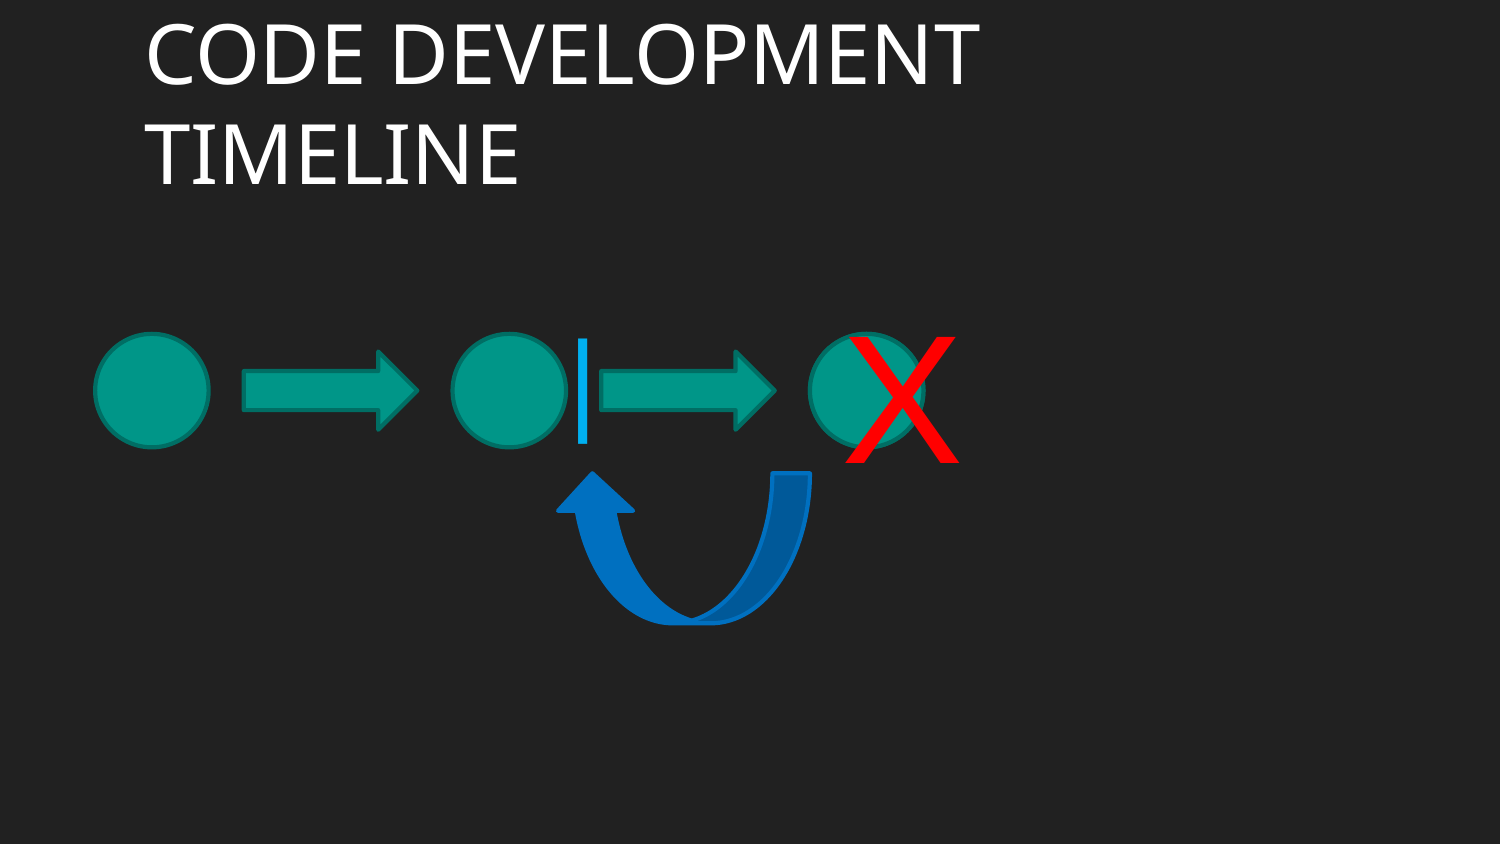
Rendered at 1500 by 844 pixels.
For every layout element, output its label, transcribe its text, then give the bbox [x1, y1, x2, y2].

text_box [241, 349, 420, 432]
text_box X [807, 331, 926, 450]
text_box [93, 331, 211, 450]
text_box | [553, 300, 614, 451]
text_box [450, 331, 553, 450]
text_box [614, 349, 777, 432]
text_box [556, 471, 813, 626]
title CODE DEVELOPMENT TIMELINE [129, 78, 1386, 217]
